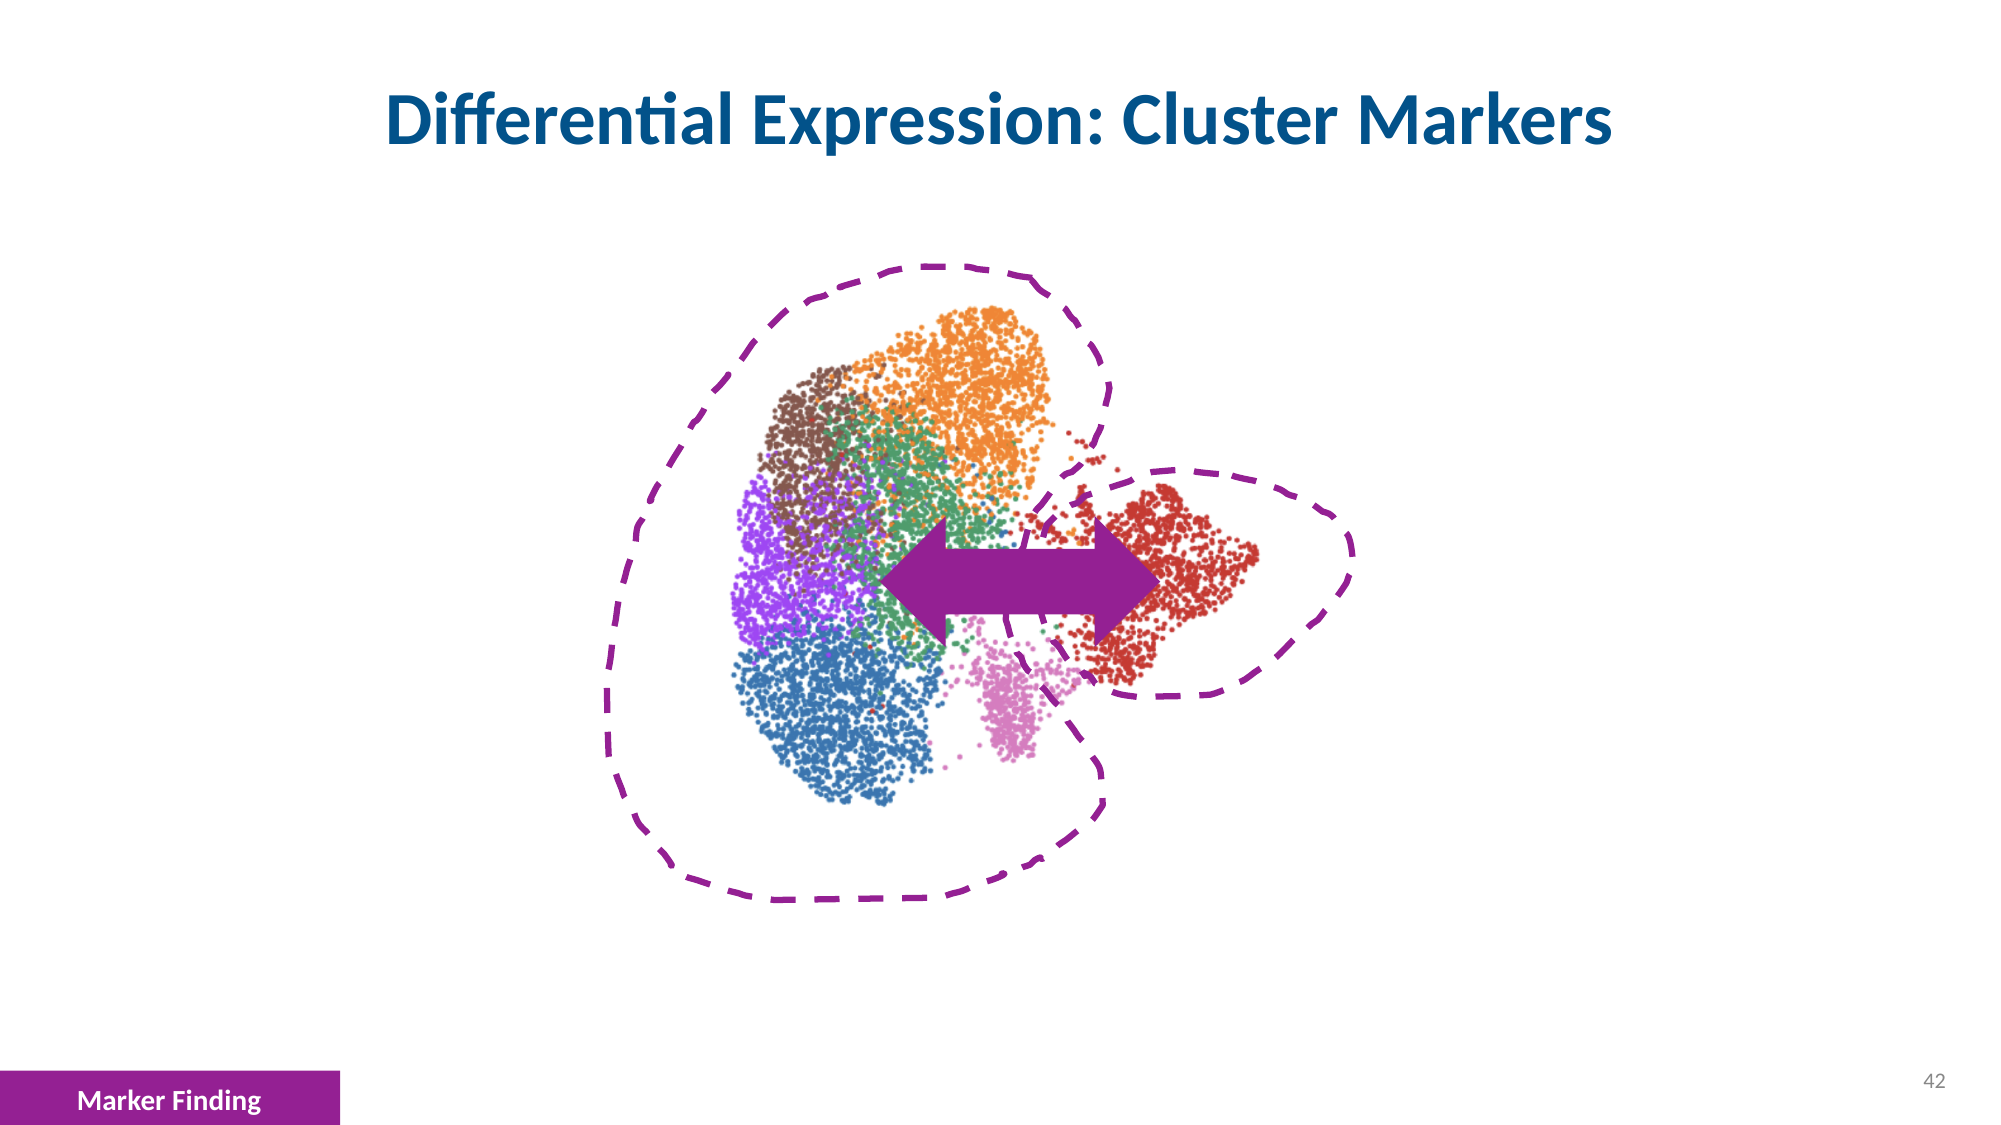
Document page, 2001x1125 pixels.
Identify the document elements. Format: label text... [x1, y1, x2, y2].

text_box [1287, 493, 1354, 647]
text_box [832, 266, 1041, 290]
picture [717, 292, 1283, 833]
text_box Marker Finding [0, 1070, 341, 1125]
text_box [606, 393, 1065, 901]
title Differential Expression: Cluster Markers [0, 20, 2000, 209]
